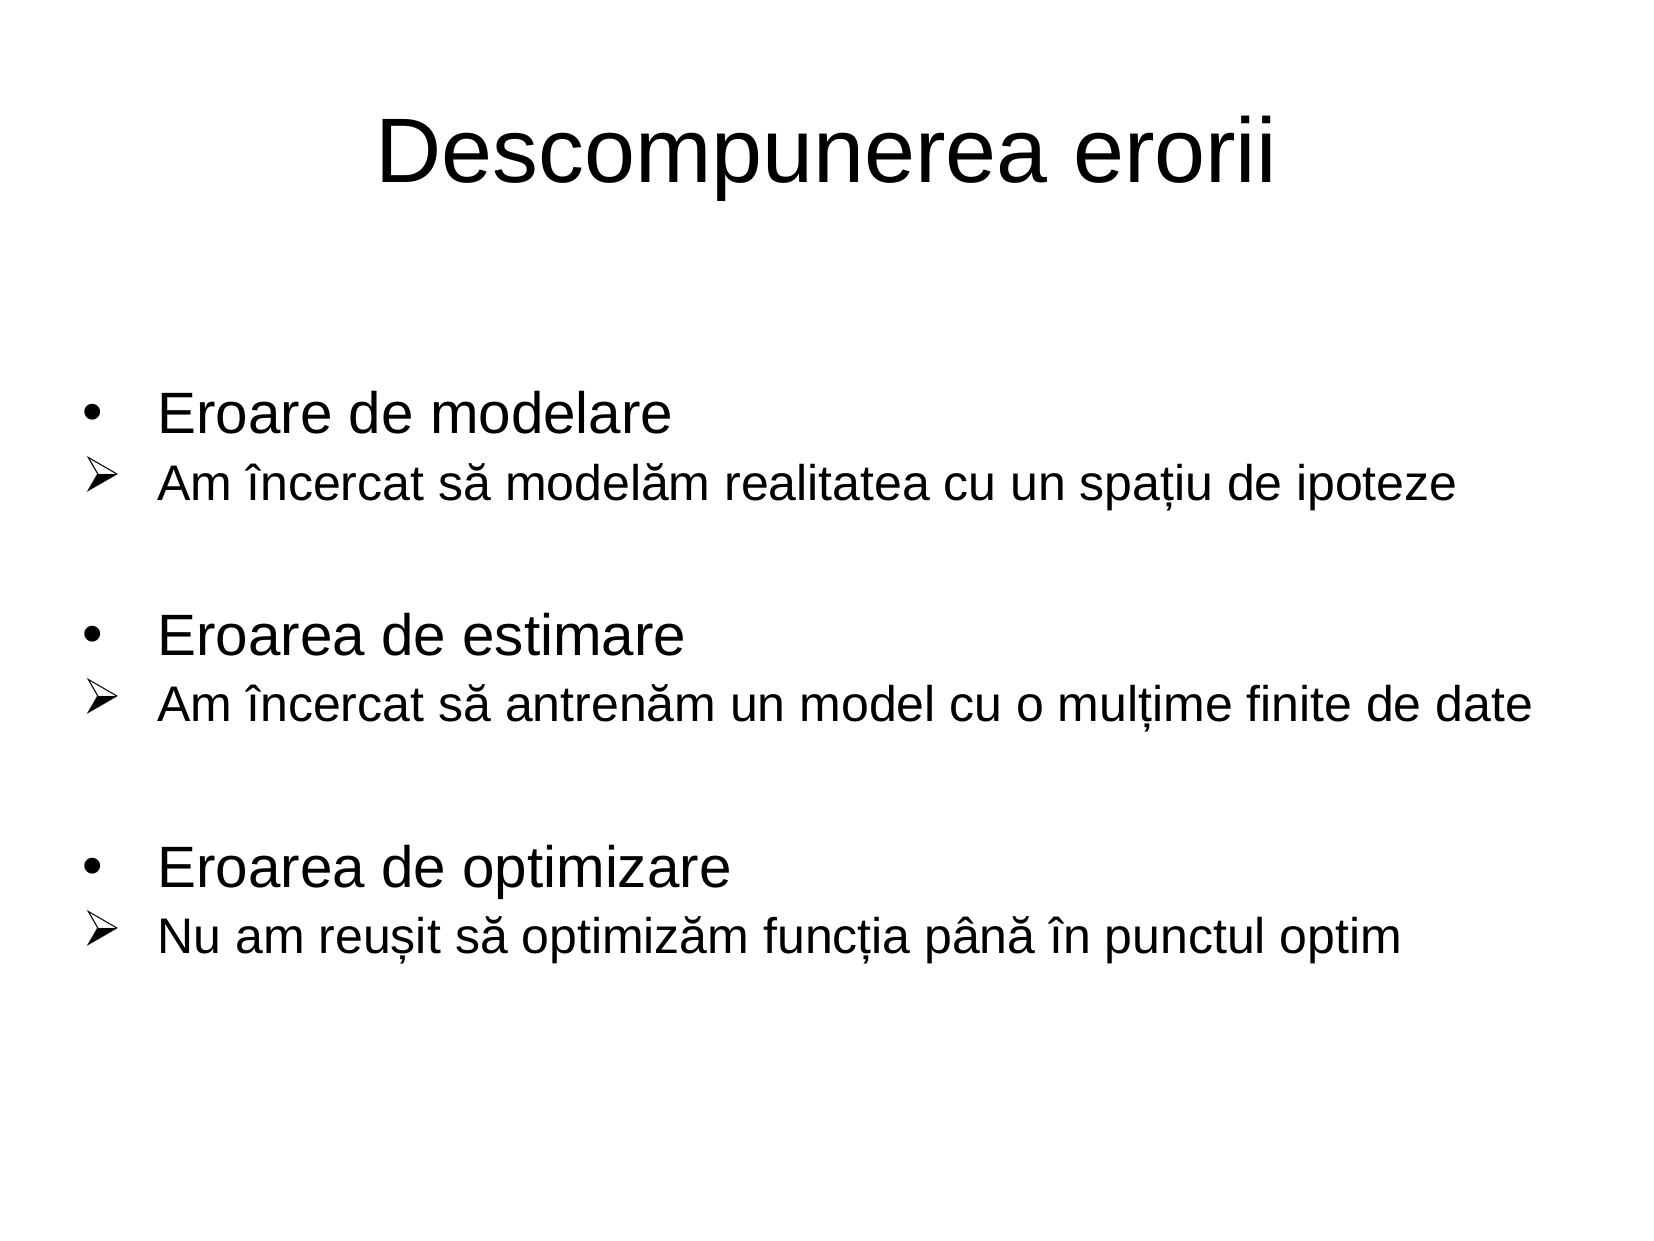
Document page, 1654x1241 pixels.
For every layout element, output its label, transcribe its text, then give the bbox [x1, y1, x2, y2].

subtitle Eroare de modelare Am încercat să modelăm realitatea cu un spațiu de ipoteze Eroarea de estimare Am încercat să antrenăm un model cu o mulțime finite de date Eroarea de optimizare Nu am reușit să optimizăm funcția până în punctul optim [82, 335, 1571, 1097]
title Descompunerea erorii [82, 49, 1571, 257]
